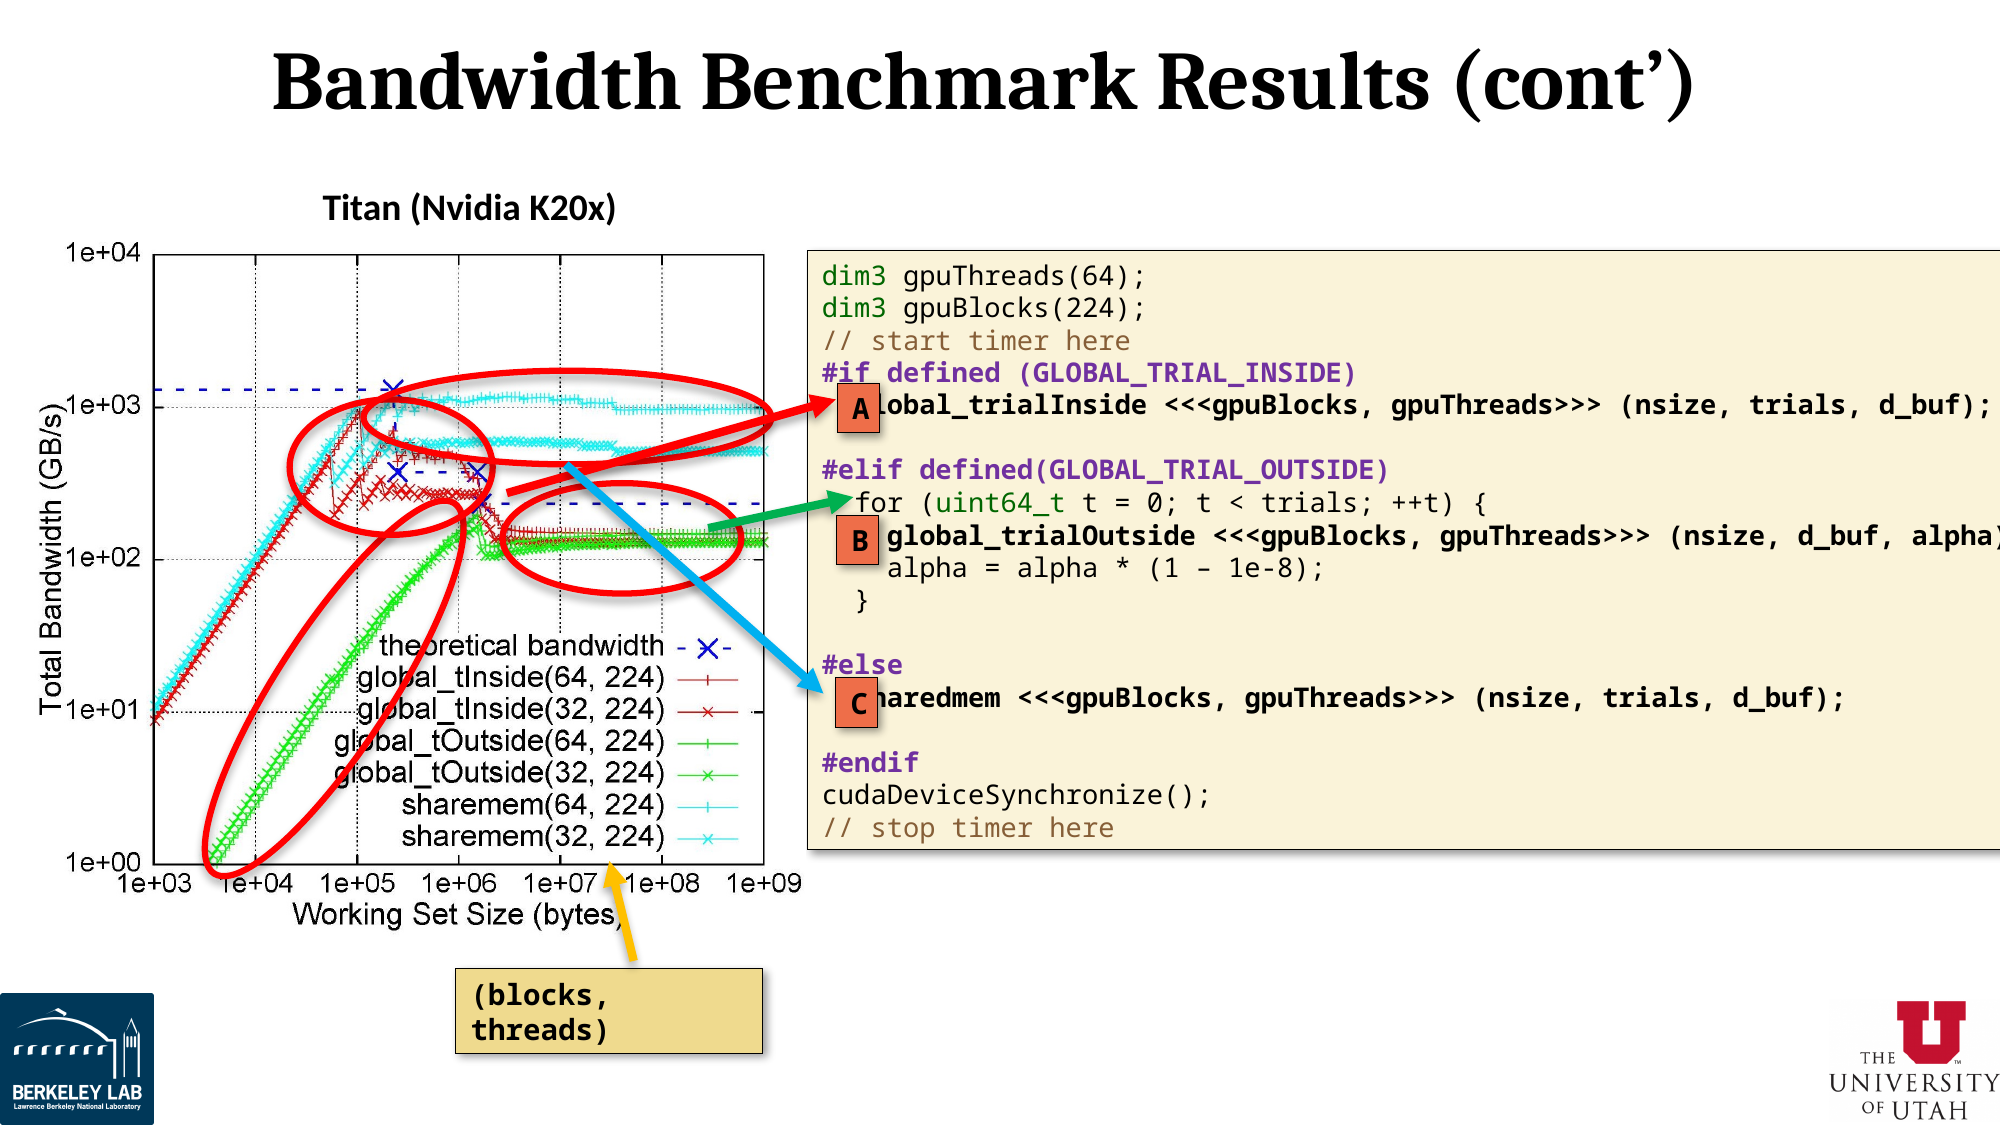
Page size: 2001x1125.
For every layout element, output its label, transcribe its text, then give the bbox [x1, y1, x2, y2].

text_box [565, 463, 824, 695]
picture [0, 993, 155, 1125]
text_box C [835, 677, 878, 728]
picture [1829, 999, 2000, 1122]
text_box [829, 496, 854, 529]
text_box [608, 860, 635, 962]
picture [25, 227, 806, 941]
text_box Titan (Nvidia K20x) [307, 175, 633, 227]
text_box (blocks, threads) [455, 968, 763, 1054]
text_box A [837, 383, 880, 433]
text_box dim3 gpuThreads(64); dim3 gpuBlocks(224); // start timer here #if defined (GLOBAL_TRIAL_INSIDE) global_trialInside <<<gpuBlocks, gpuThreads>>> (nsize, trials, d_buf); #elif defined(GLOBAL_TRIAL_OUTSIDE) for (uint64_t t = 0; t < trials; ++t) { global_trialOutside <<<gpuBlocks, gpuThreads>>> (nsize, d_buf, alpha); alpha = alpha * (1 – 1e-8); } #else sharedmem <<<gpuBlocks, gpuThreads>>> (nsize, trials, d_buf); #endif cudaDeviceSynchronize(); // stop timer here [811, 250, 2000, 850]
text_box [506, 398, 837, 494]
text_box B [836, 515, 879, 565]
text_box Bandwidth Benchmark Results (cont’) [123, 29, 1849, 248]
